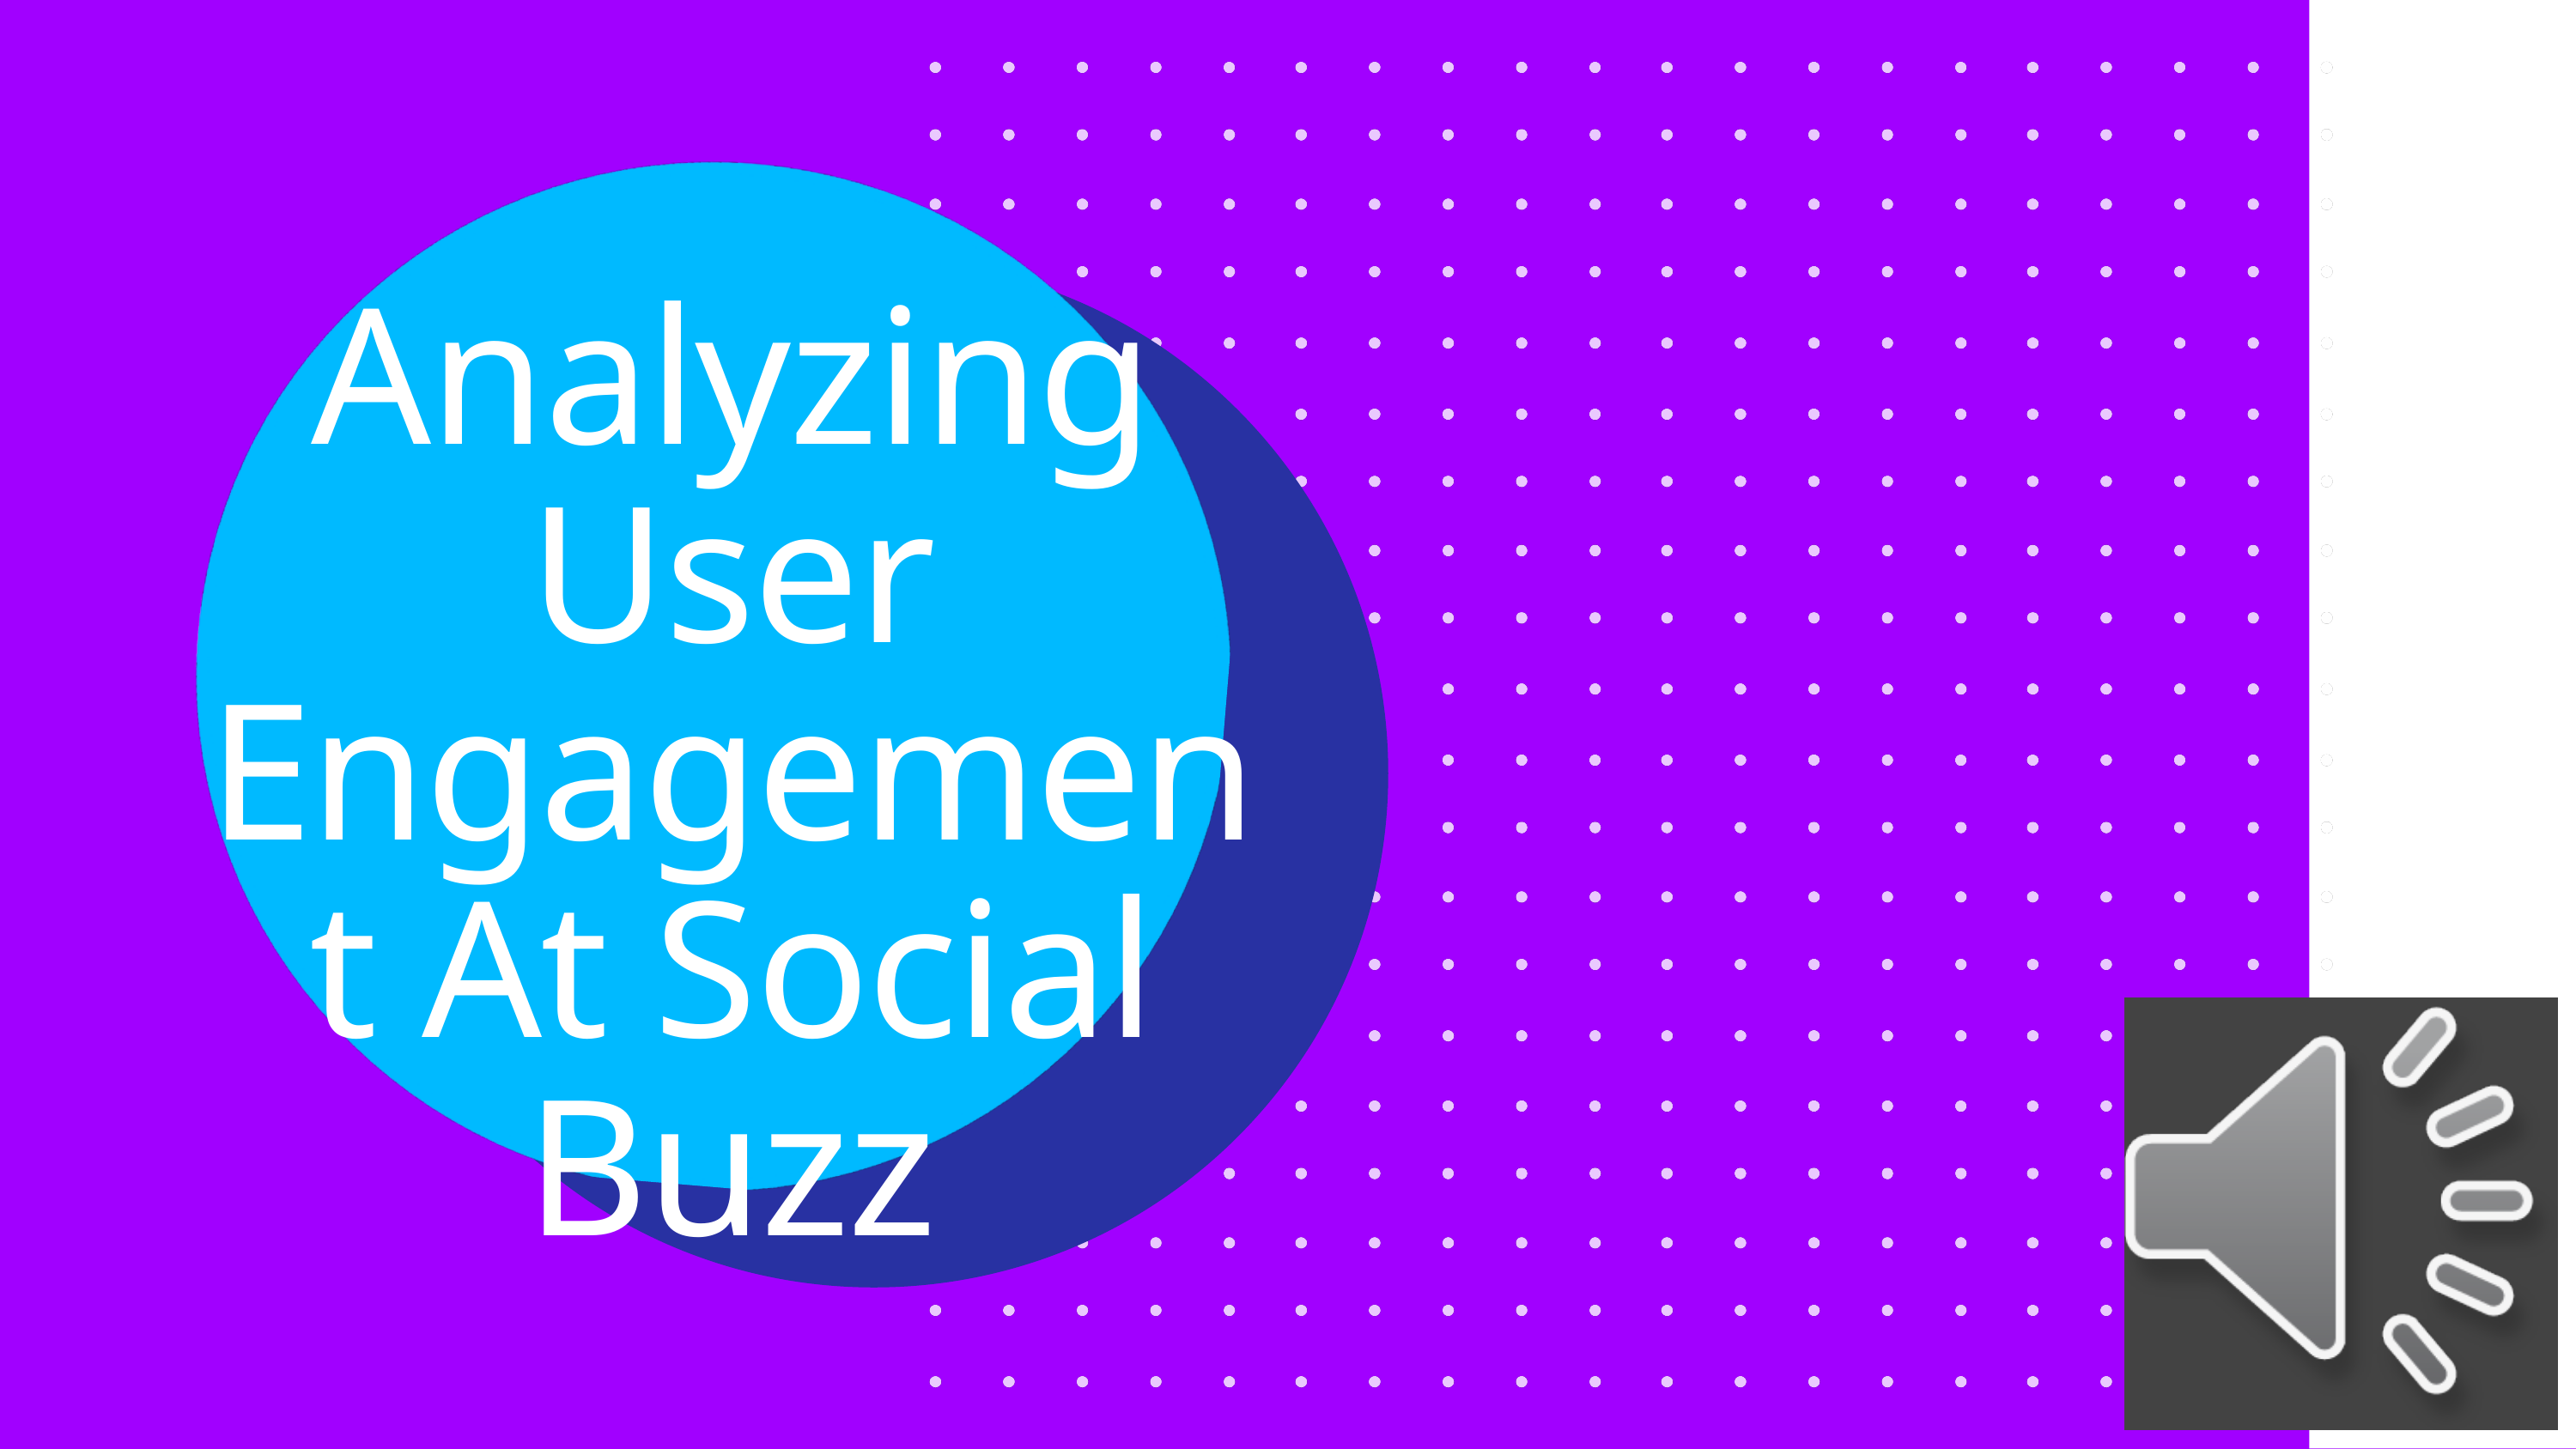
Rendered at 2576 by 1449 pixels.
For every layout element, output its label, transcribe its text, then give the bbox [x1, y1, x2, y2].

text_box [921, 57, 2337, 1392]
text_box Analyzing User Engagement At Social Buzz [175, 1294, 1288, 1449]
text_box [155, 115, 1388, 1288]
picture [2123, 996, 2560, 1432]
text_box [2309, 0, 2576, 1449]
